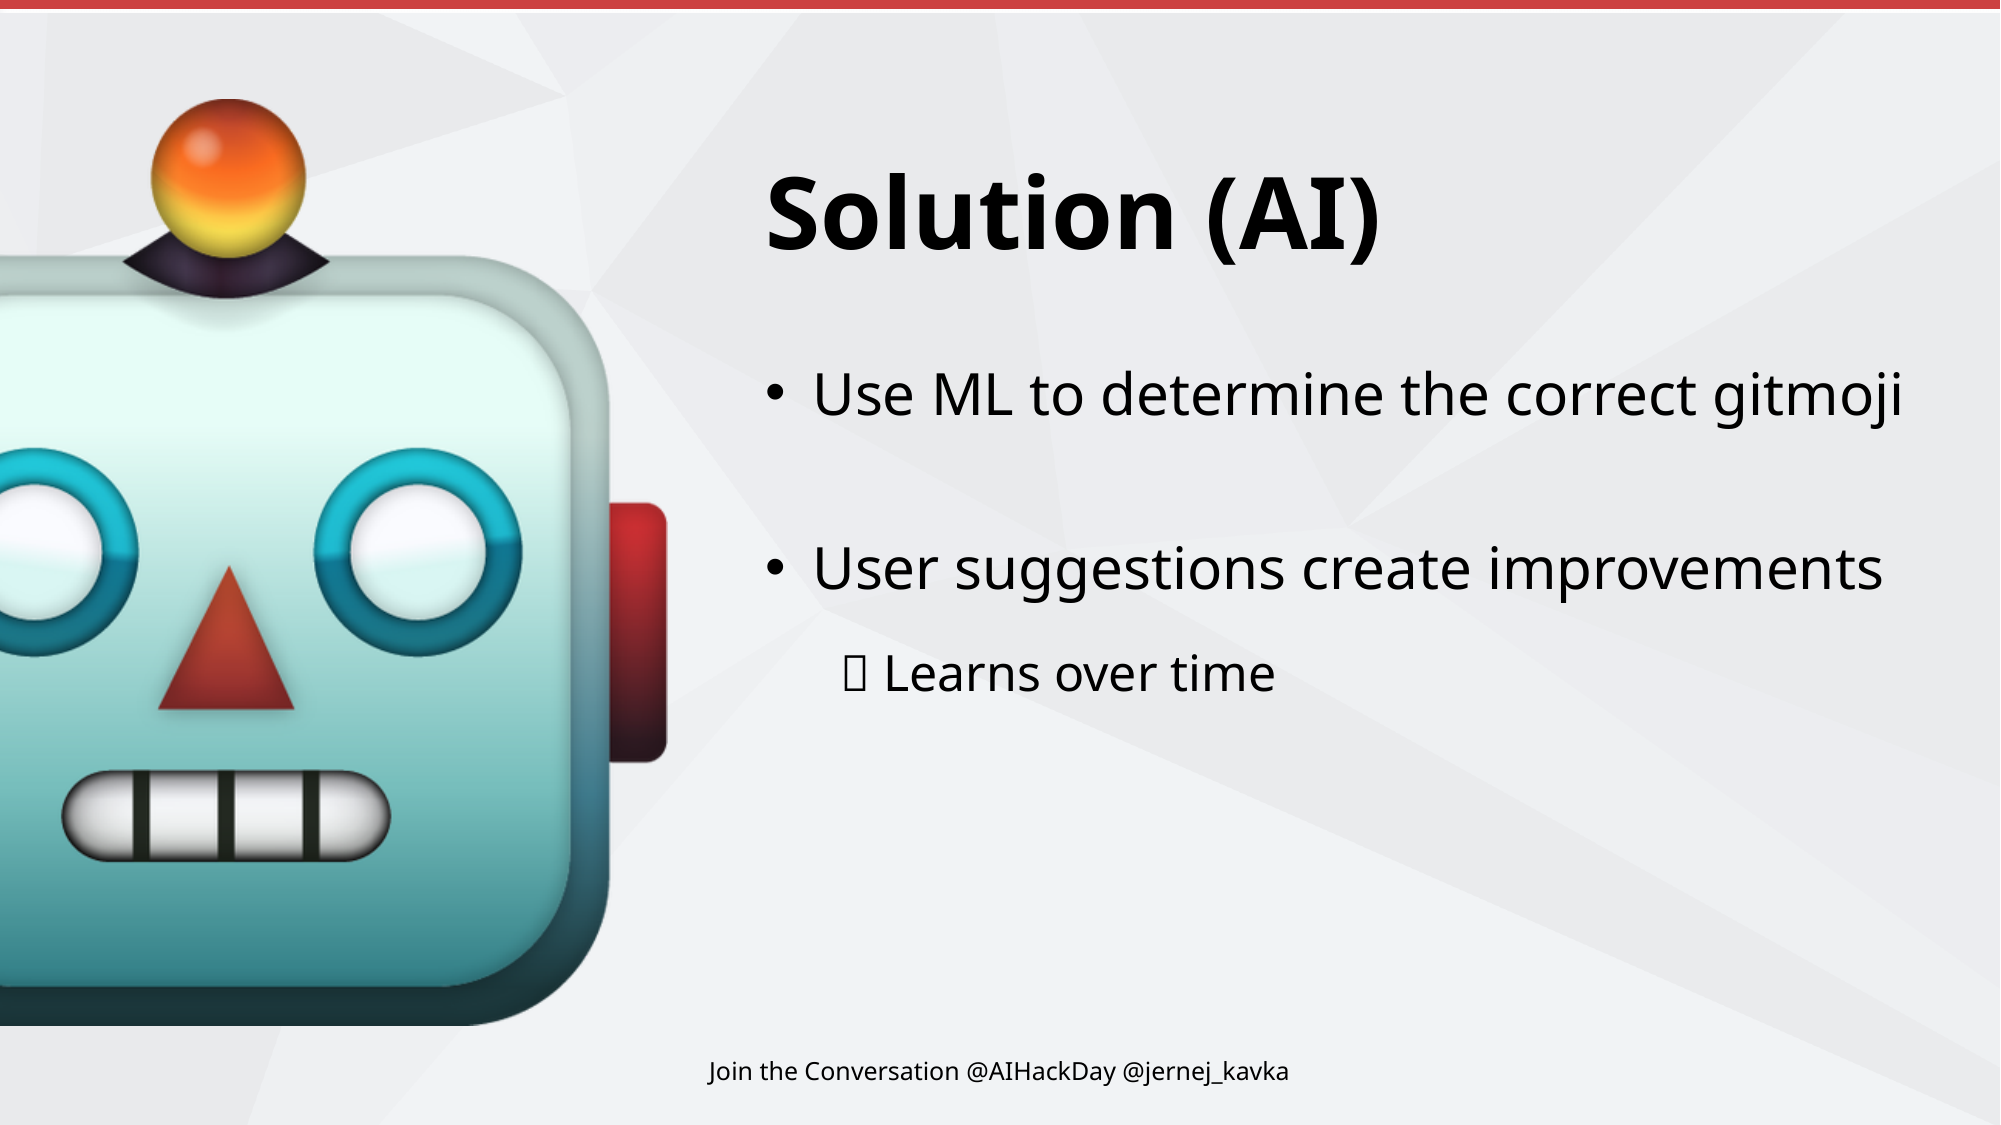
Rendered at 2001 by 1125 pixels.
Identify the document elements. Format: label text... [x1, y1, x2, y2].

title Solution (AI) [0, 13, 2000, 1125]
picture [0, 99, 668, 1026]
list Use ML to determine the correct gitmoji User suggestions create improvements ✅ Learns over time [735, 314, 2000, 1064]
footer Join the Conversation @AIHackDay @jernej_kavka [123, 1042, 1877, 1103]
